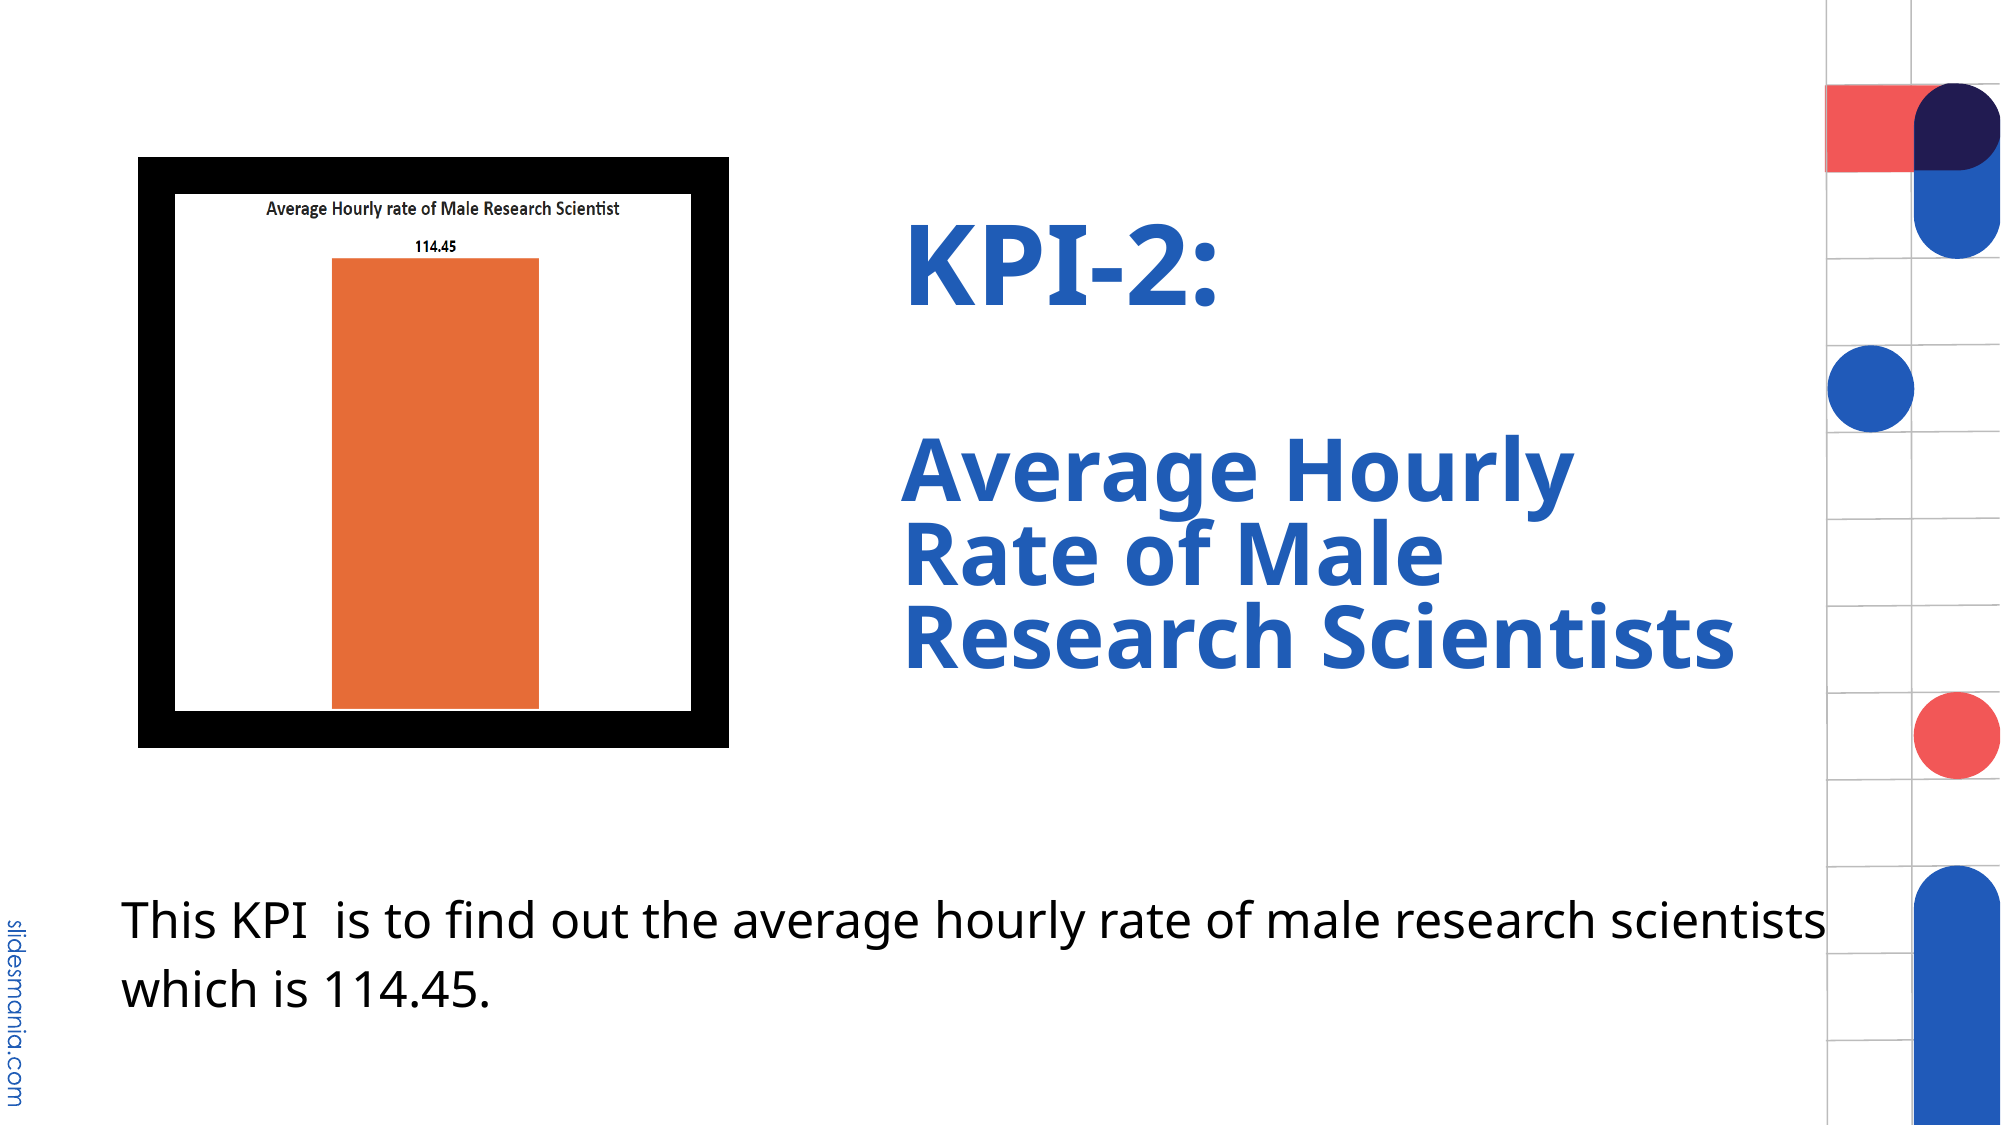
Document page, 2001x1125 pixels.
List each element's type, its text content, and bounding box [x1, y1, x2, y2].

picture [174, 193, 692, 711]
list This KPI is to find out the average hourly rate of male research scientists which is 114.45. [101, 812, 1860, 1085]
title KPI-2: Average Hourly Rate of Male Research Scientists [881, 68, 1807, 812]
